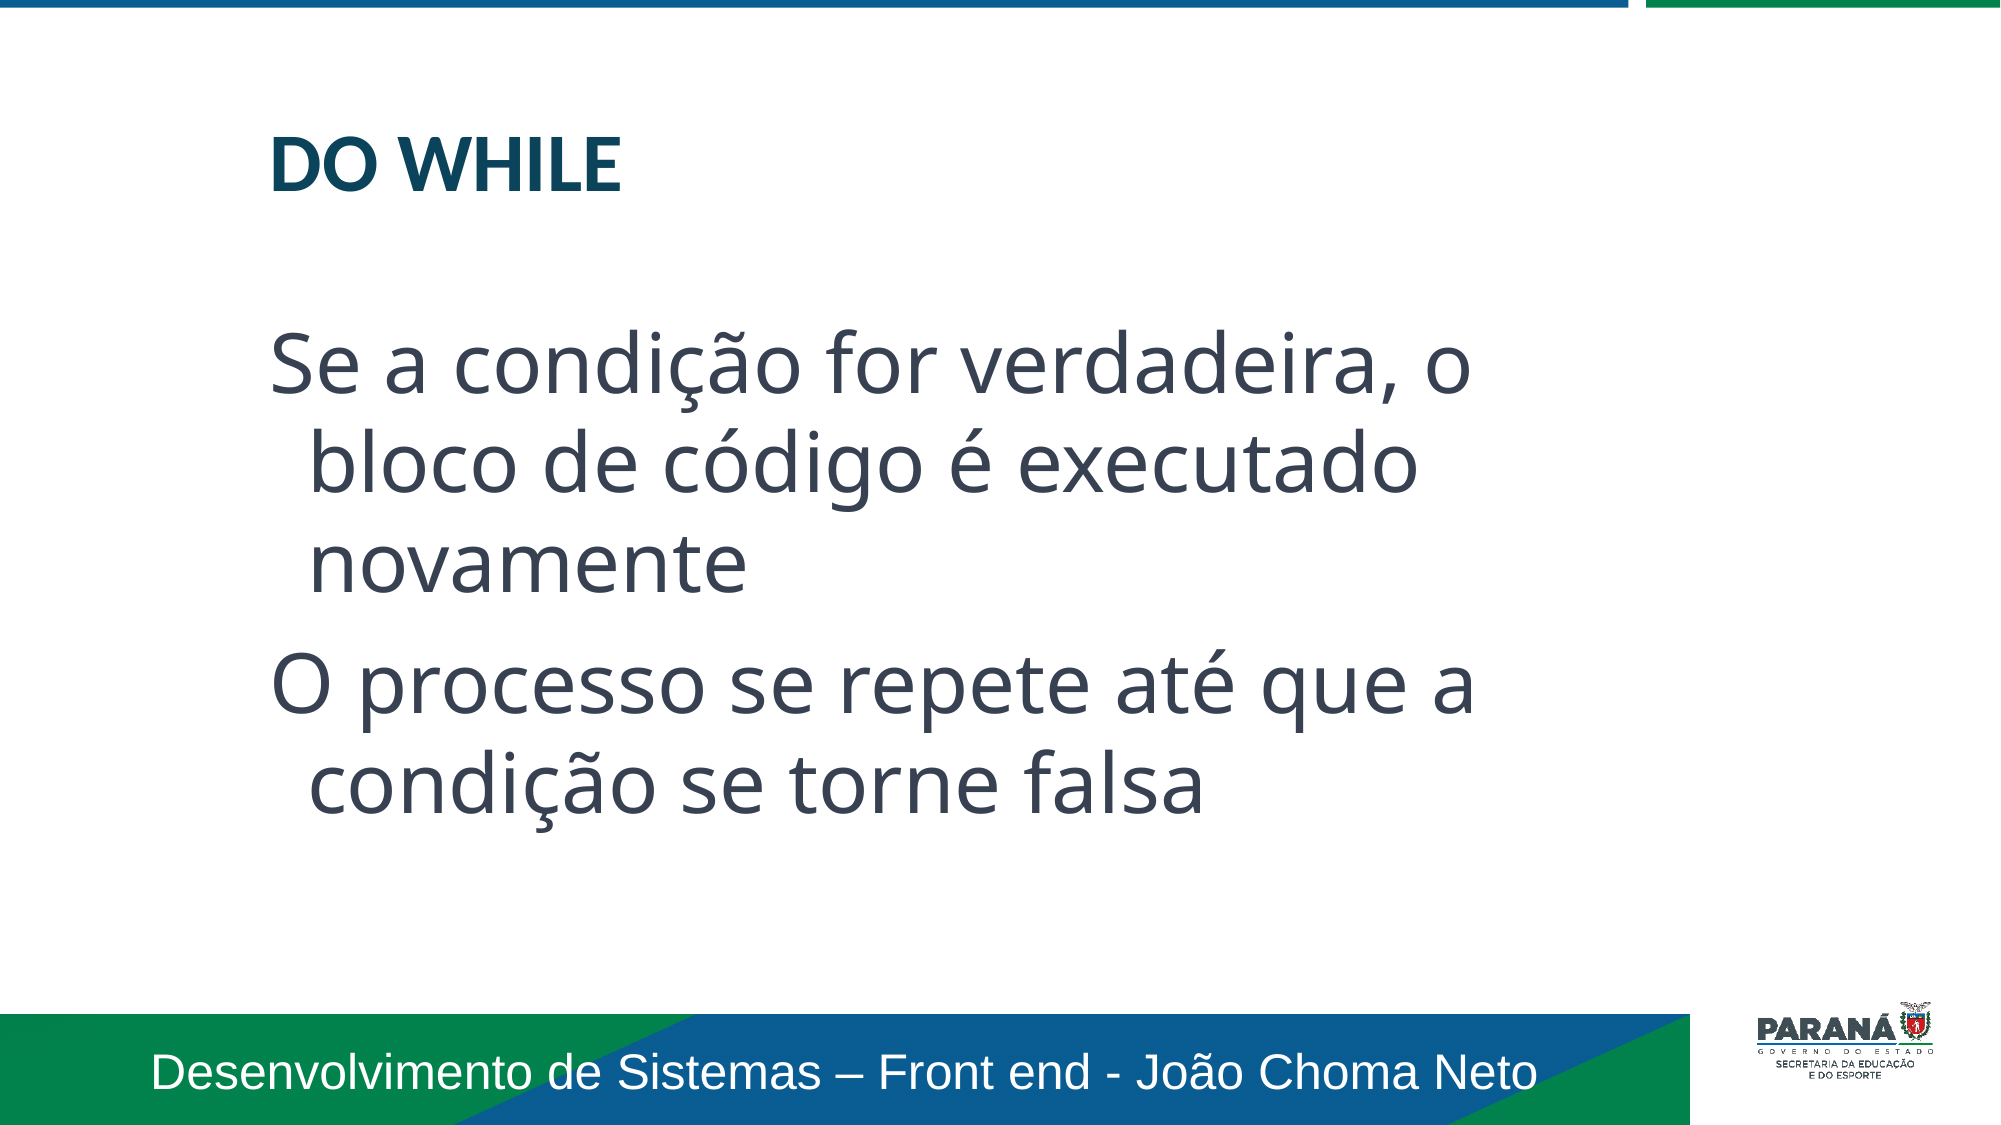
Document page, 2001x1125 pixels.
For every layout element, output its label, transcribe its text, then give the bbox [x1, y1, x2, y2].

list Se a condição for verdadeira, o bloco de código é executado novamente O processo se repete até que a condição se torne falsa [217, 302, 1677, 921]
picture [1757, 1002, 1933, 1081]
list DO WHILE [217, 111, 1637, 249]
picture [0, 1014, 1690, 1125]
